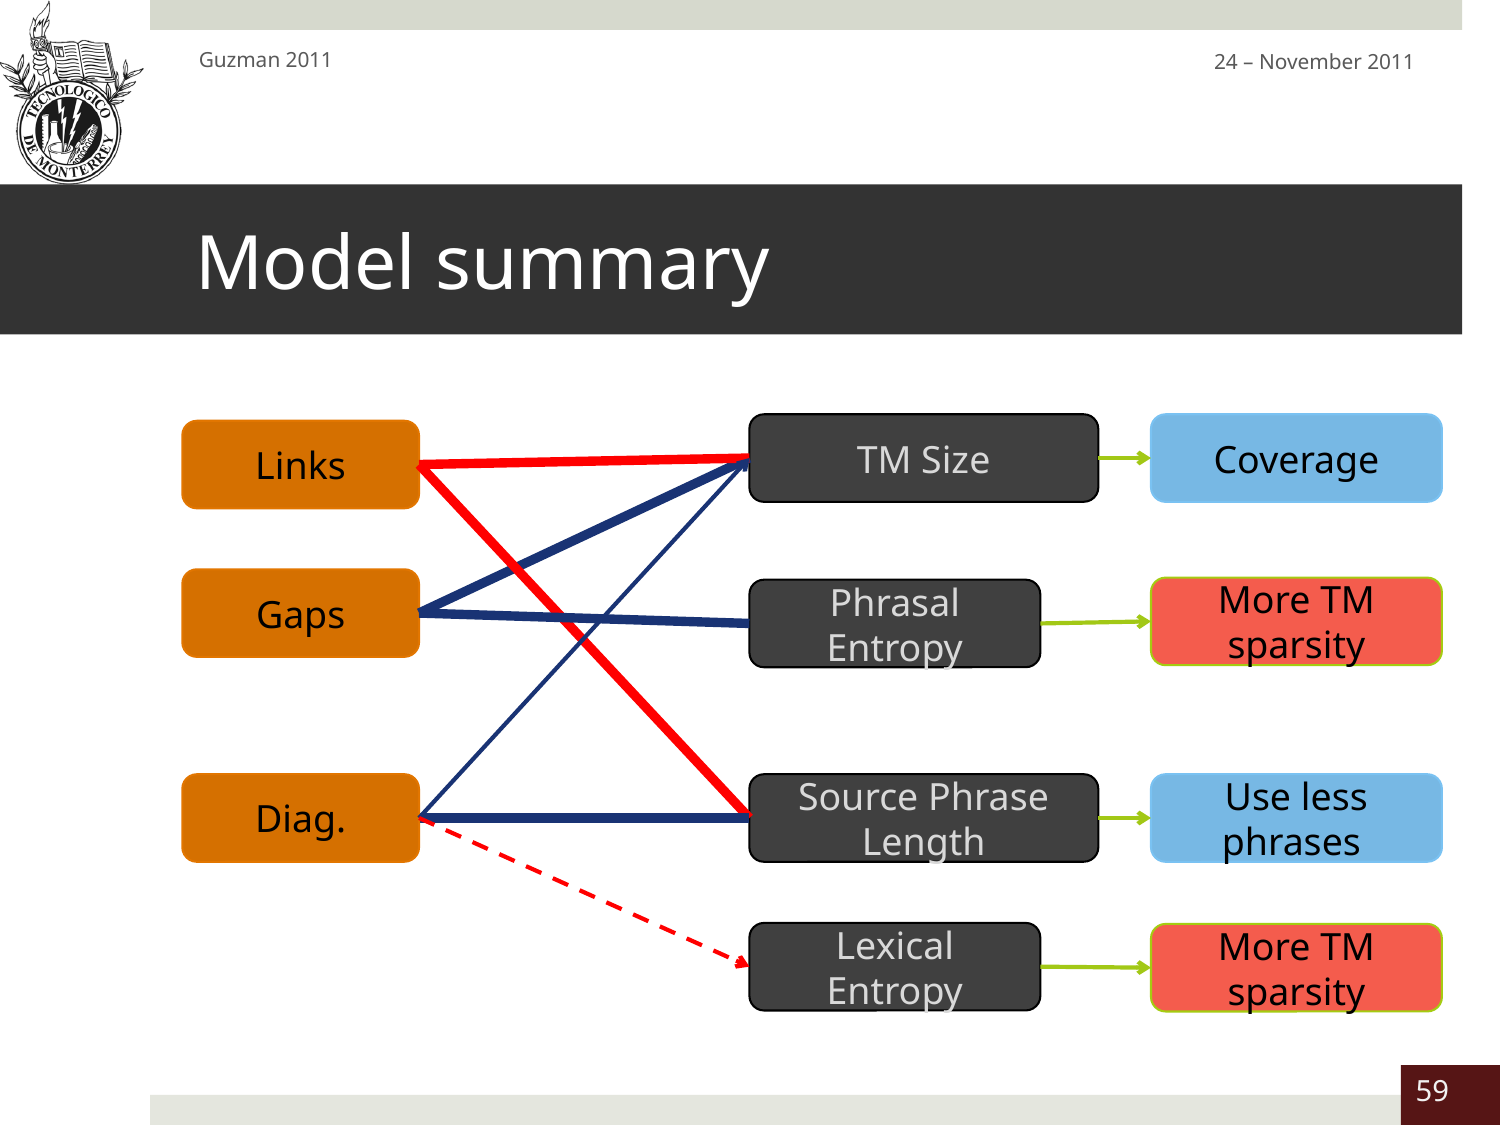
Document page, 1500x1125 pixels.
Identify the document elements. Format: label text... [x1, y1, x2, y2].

text_box Diag. [181, 773, 418, 863]
picture [0, 0, 145, 184]
text_box TM Size [748, 413, 1100, 503]
text_box More TM sparsity [1149, 922, 1443, 1013]
text_box Phrasal Entropy [750, 578, 1042, 669]
footer Guzman 2011 [183, 30, 659, 91]
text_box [418, 817, 750, 968]
text_box Coverage [1149, 413, 1443, 503]
title Model summary [0, 184, 1463, 335]
text_box Source Phrase Length [750, 773, 1100, 863]
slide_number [1079, 30, 1430, 91]
text_box Links [181, 419, 421, 510]
text_box Gaps [181, 568, 418, 658]
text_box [418, 457, 750, 817]
text_box Use less phrases [1149, 773, 1443, 863]
text_box Lexical Entropy [748, 921, 1042, 1012]
text_box More TM sparsity [1149, 576, 1443, 667]
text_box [1039, 620, 1152, 624]
